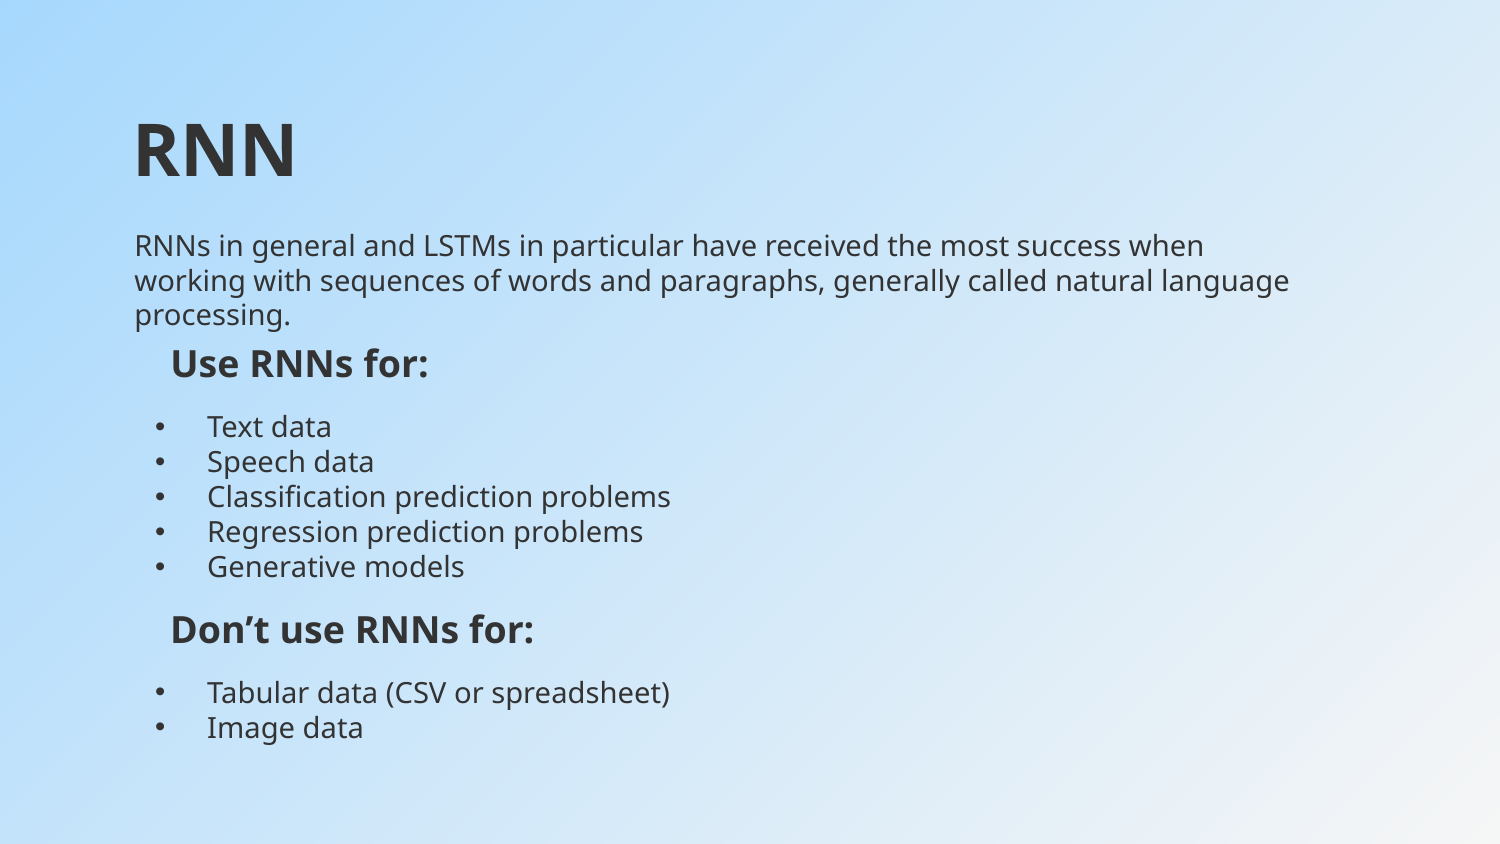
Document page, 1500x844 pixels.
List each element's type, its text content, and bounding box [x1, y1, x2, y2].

text_box Don’t use RNNs for: [132, 597, 622, 659]
title RNN [116, 88, 1337, 195]
text_box Text data Speech data Classification prediction problems Regression prediction problems Generative models [116, 393, 1320, 606]
subtitle RNNs in general and LSTMs in particular have received the most success when working with sequences of words and paragraphs, generally called natural language processing. [44, 211, 1320, 332]
text_box Tabular data (CSV or spreadsheet) Image data [116, 659, 1320, 792]
subtitle Use RNNs for: [132, 332, 622, 393]
